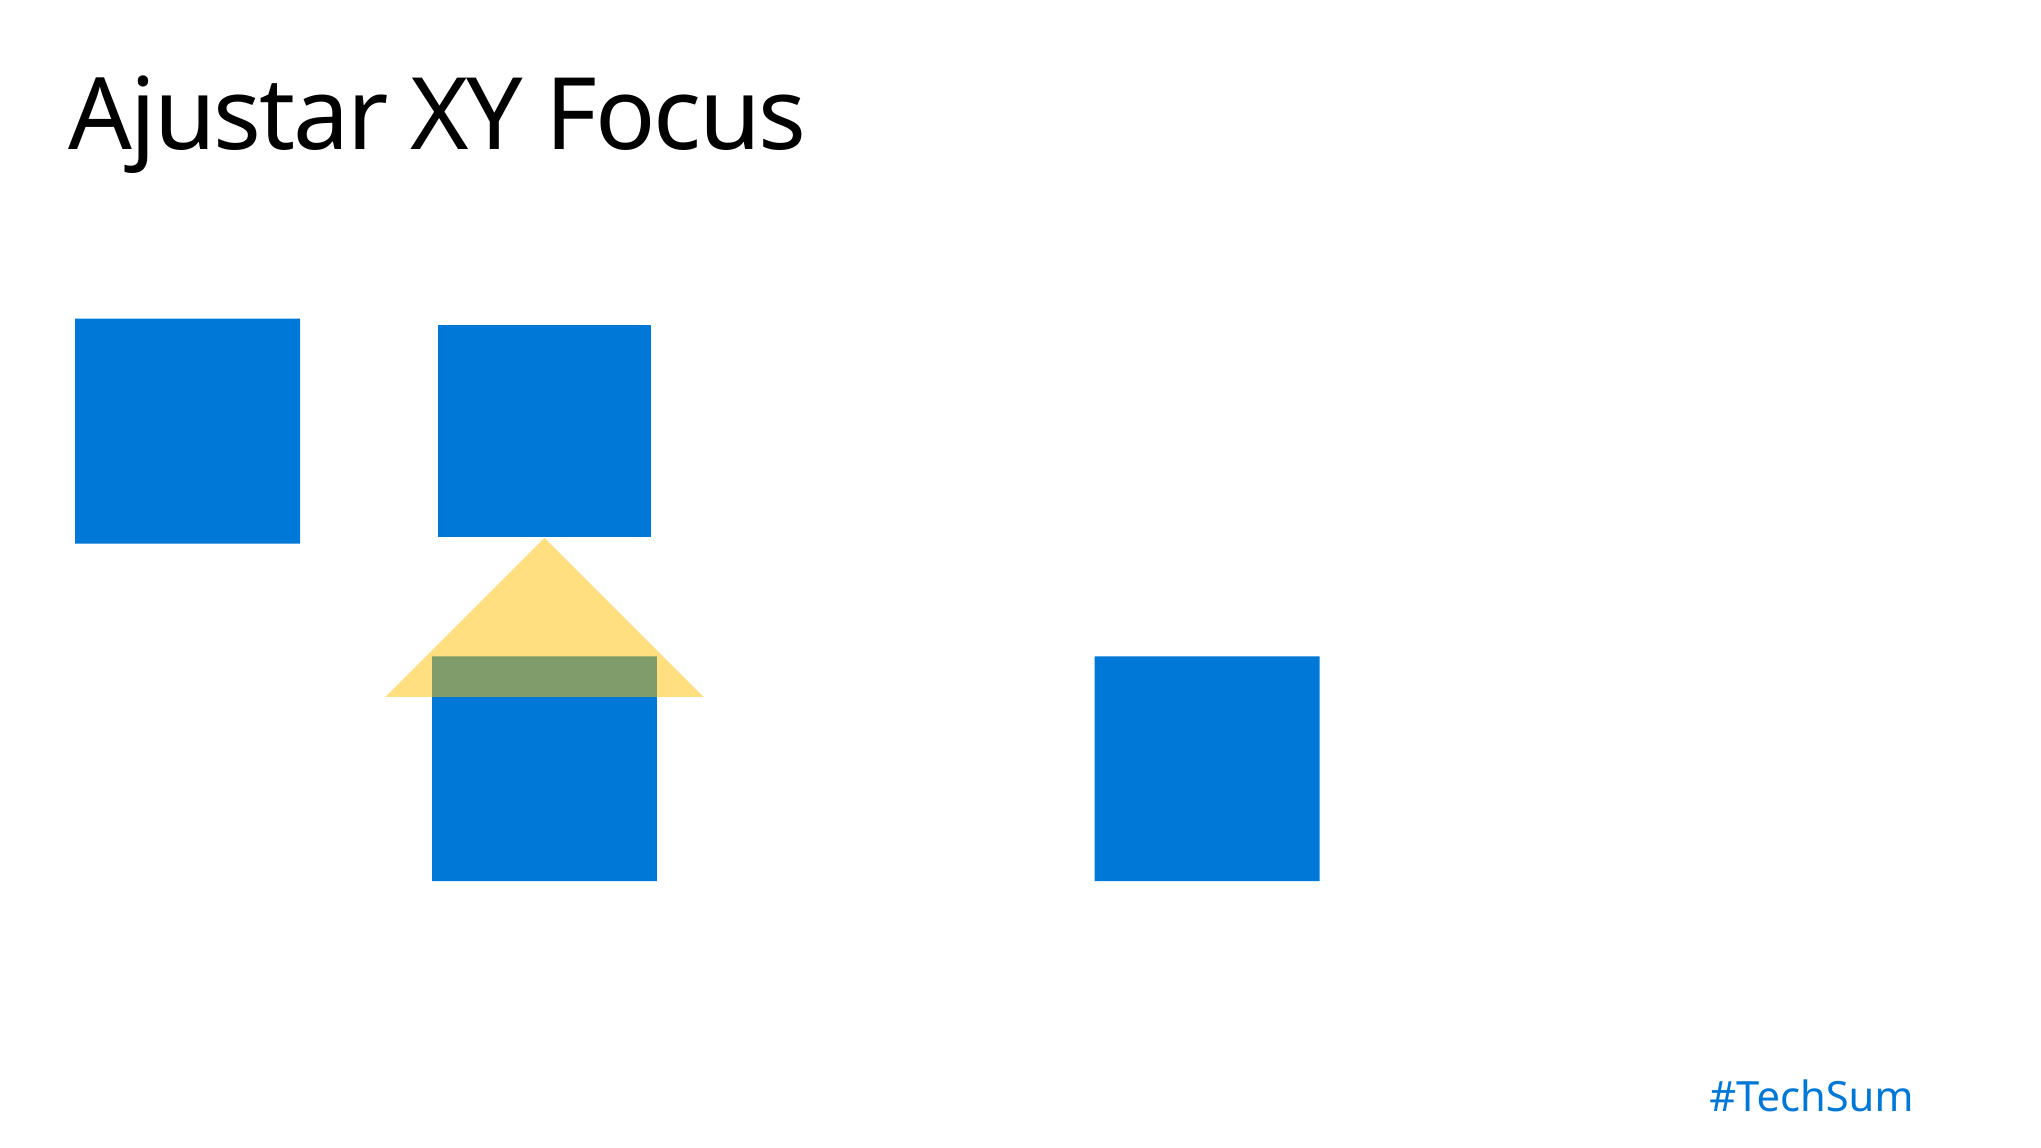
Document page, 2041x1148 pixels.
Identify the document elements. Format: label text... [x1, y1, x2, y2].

text_box [431, 698, 658, 882]
title Ajustar XY Focus [45, 48, 1996, 199]
text_box [1094, 656, 1320, 882]
text_box [384, 537, 705, 698]
text_box [74, 318, 301, 544]
text_box [431, 318, 658, 544]
